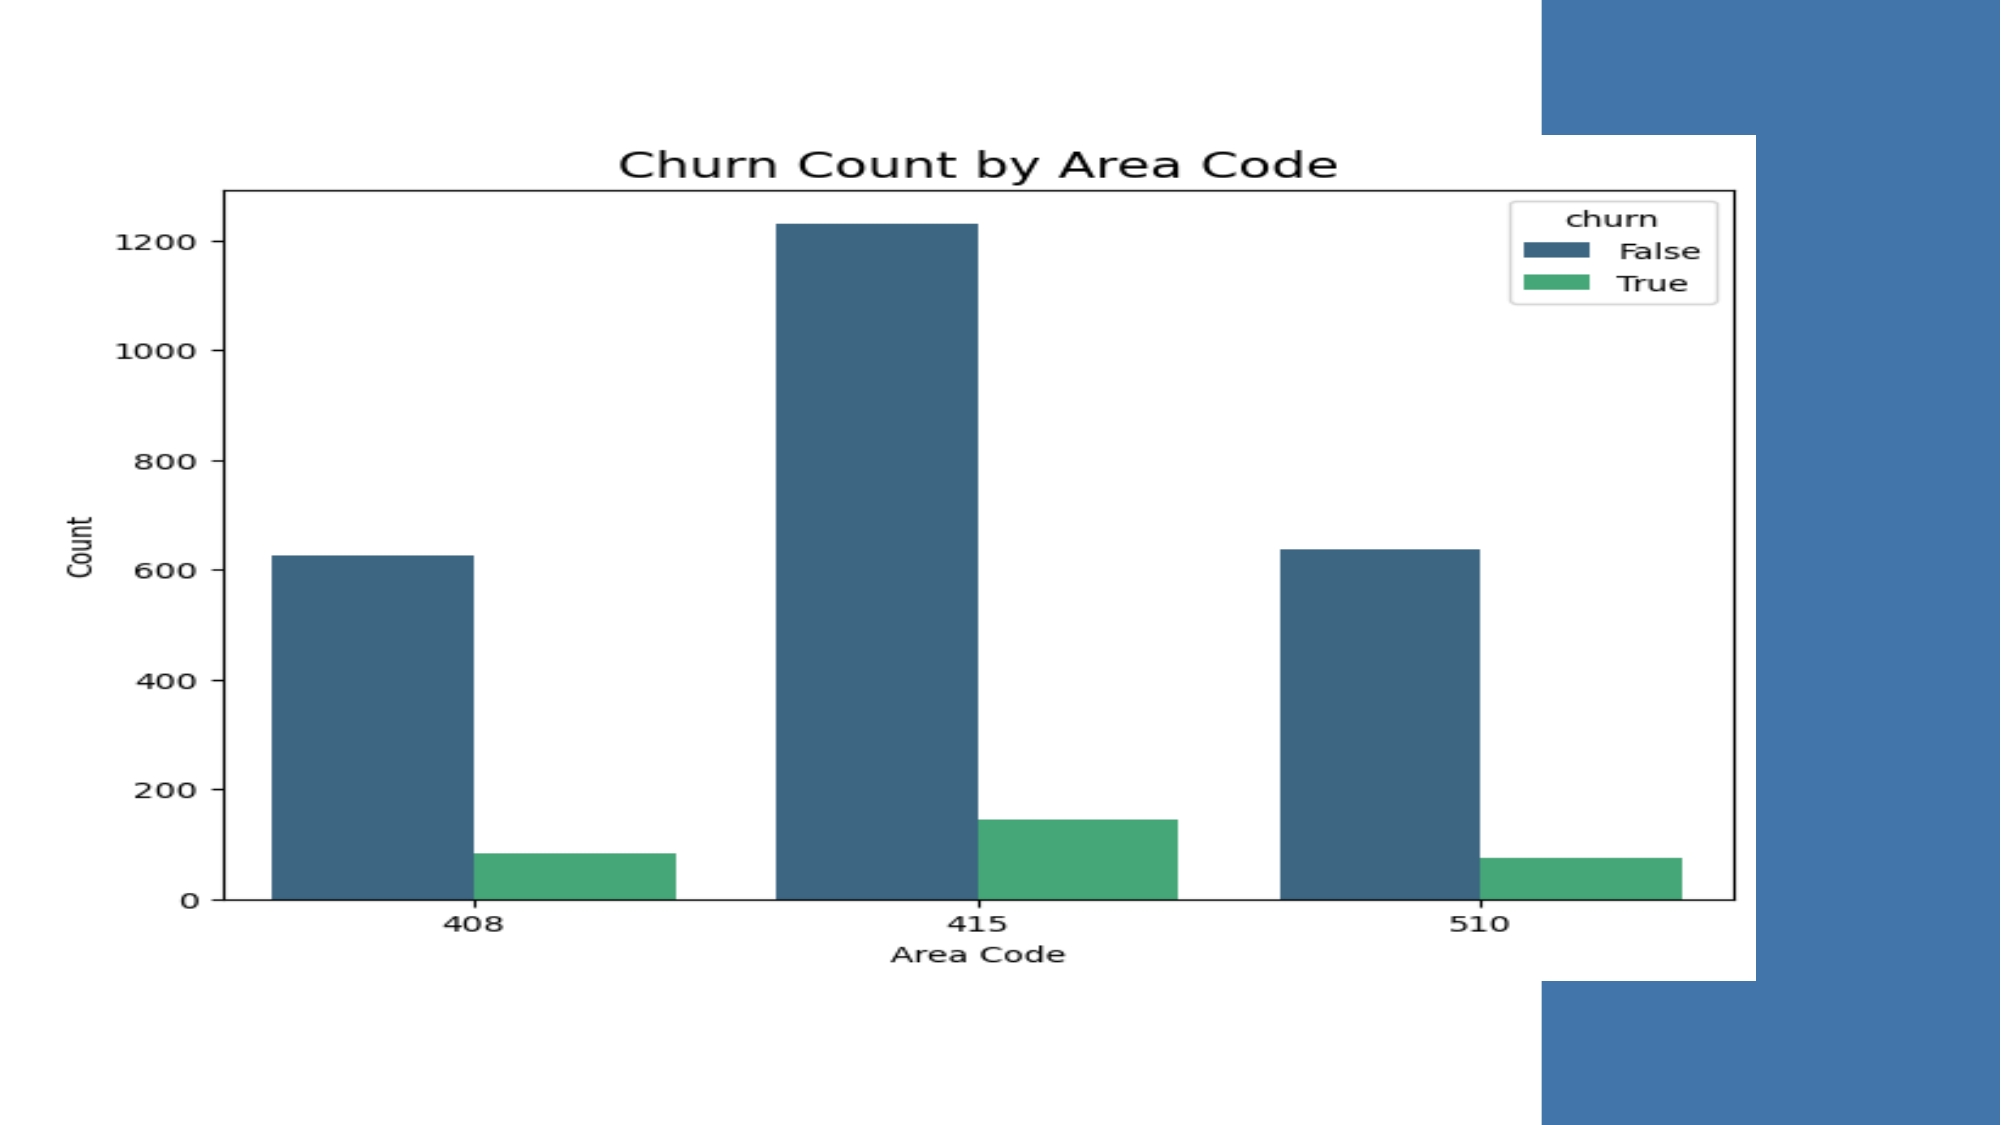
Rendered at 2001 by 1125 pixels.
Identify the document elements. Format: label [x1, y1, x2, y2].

picture [41, 135, 1756, 981]
